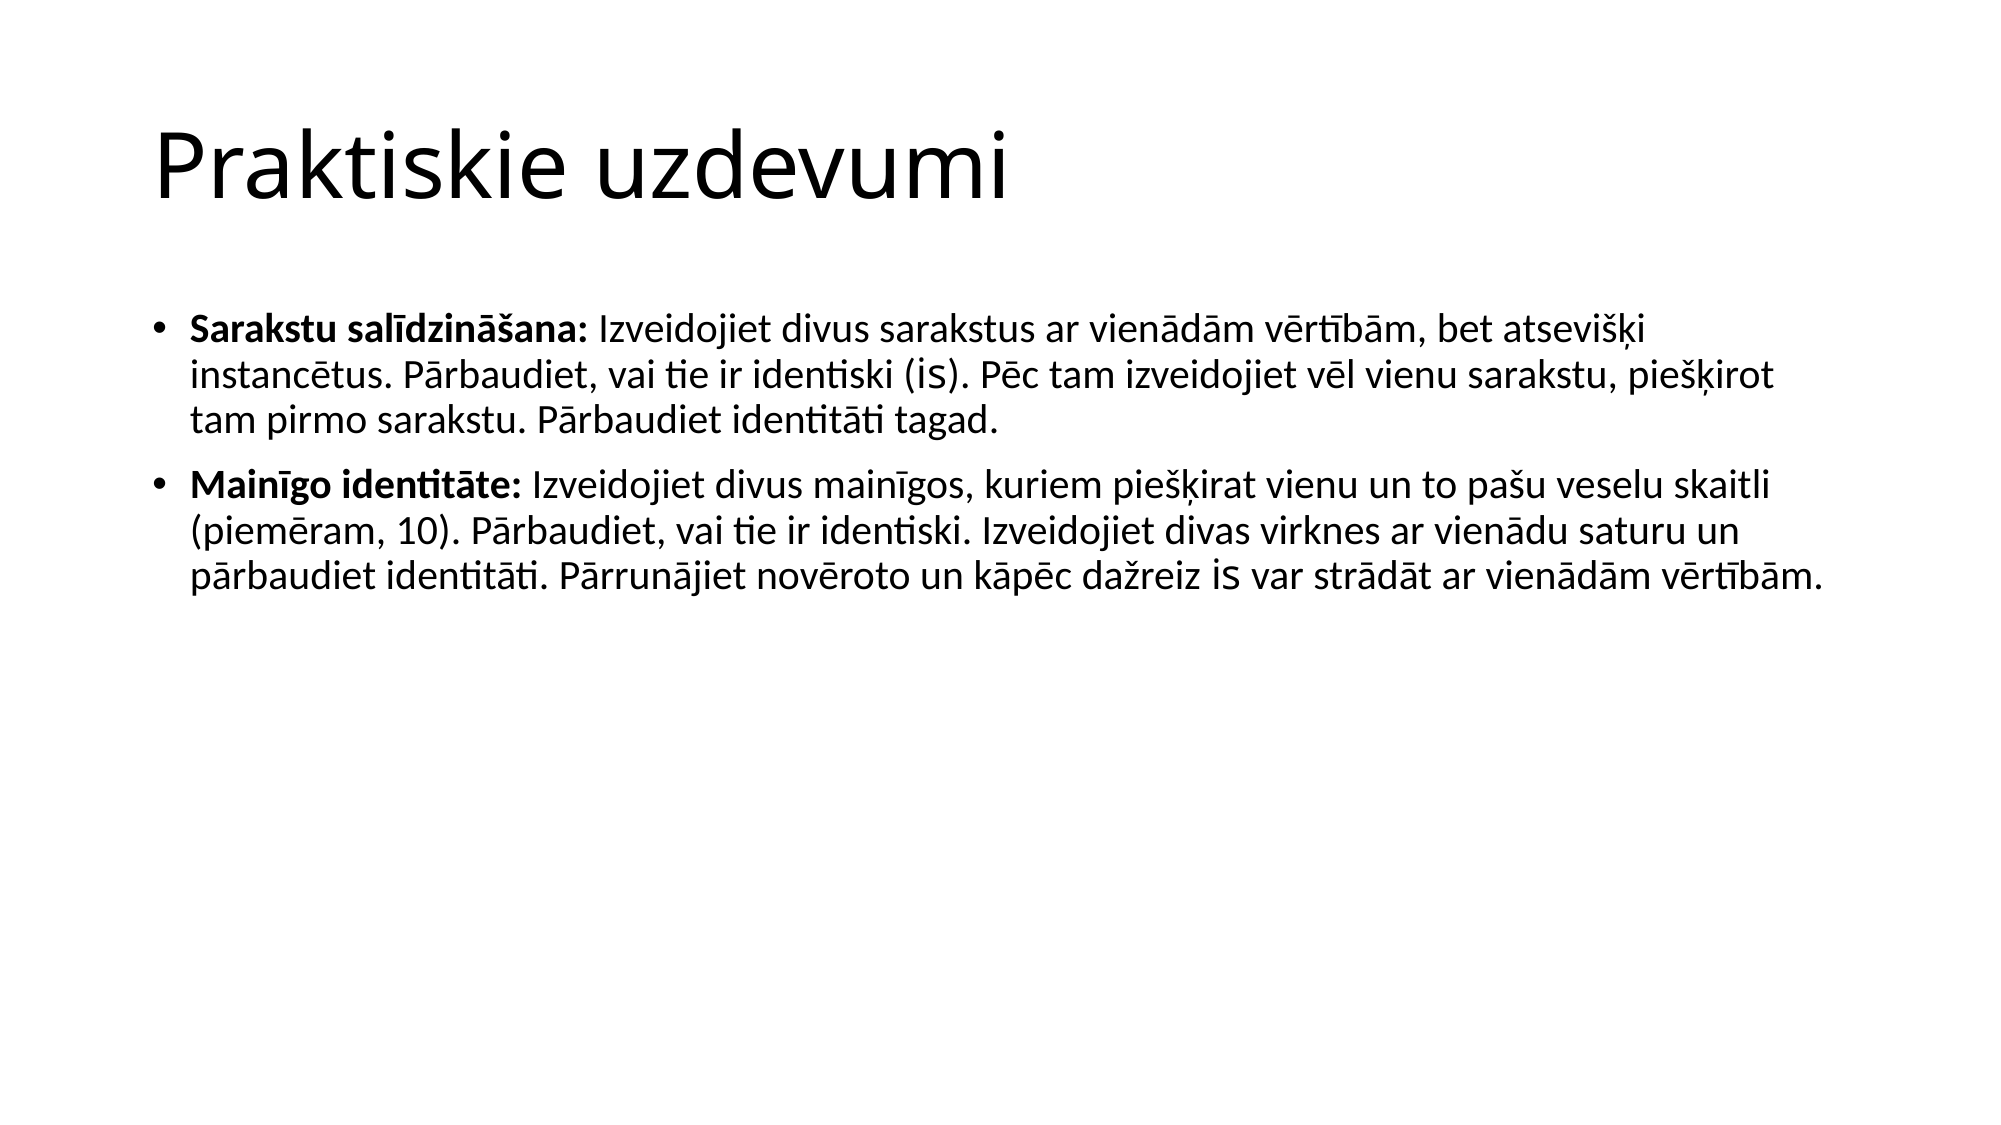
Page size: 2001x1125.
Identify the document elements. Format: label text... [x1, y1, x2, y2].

title Praktiskie uzdevumi [137, 59, 1863, 278]
list Sarakstu salīdzināšana: Izveidojiet divus sarakstus ar vienādām vērtībām, bet atsevišķi instancētus. Pārbaudiet, vai tie ir identiski (is). Pēc tam izveidojiet vēl vienu sarakstu, piešķirot tam pirmo sarakstu. Pārbaudiet identitāti tagad. Mainīgo identitāte: Izveidojiet divus mainīgos, kuriem piešķirat vienu un to pašu veselu skaitli (piemēram, 10). Pārbaudiet, vai tie ir identiski. Izveidojiet divas virknes ar vienādu saturu un pārbaudiet identitāti. Pārrunājiet novēroto un kāpēc dažreiz is var strādāt ar vienādām vērtībām. [137, 299, 1863, 1014]
